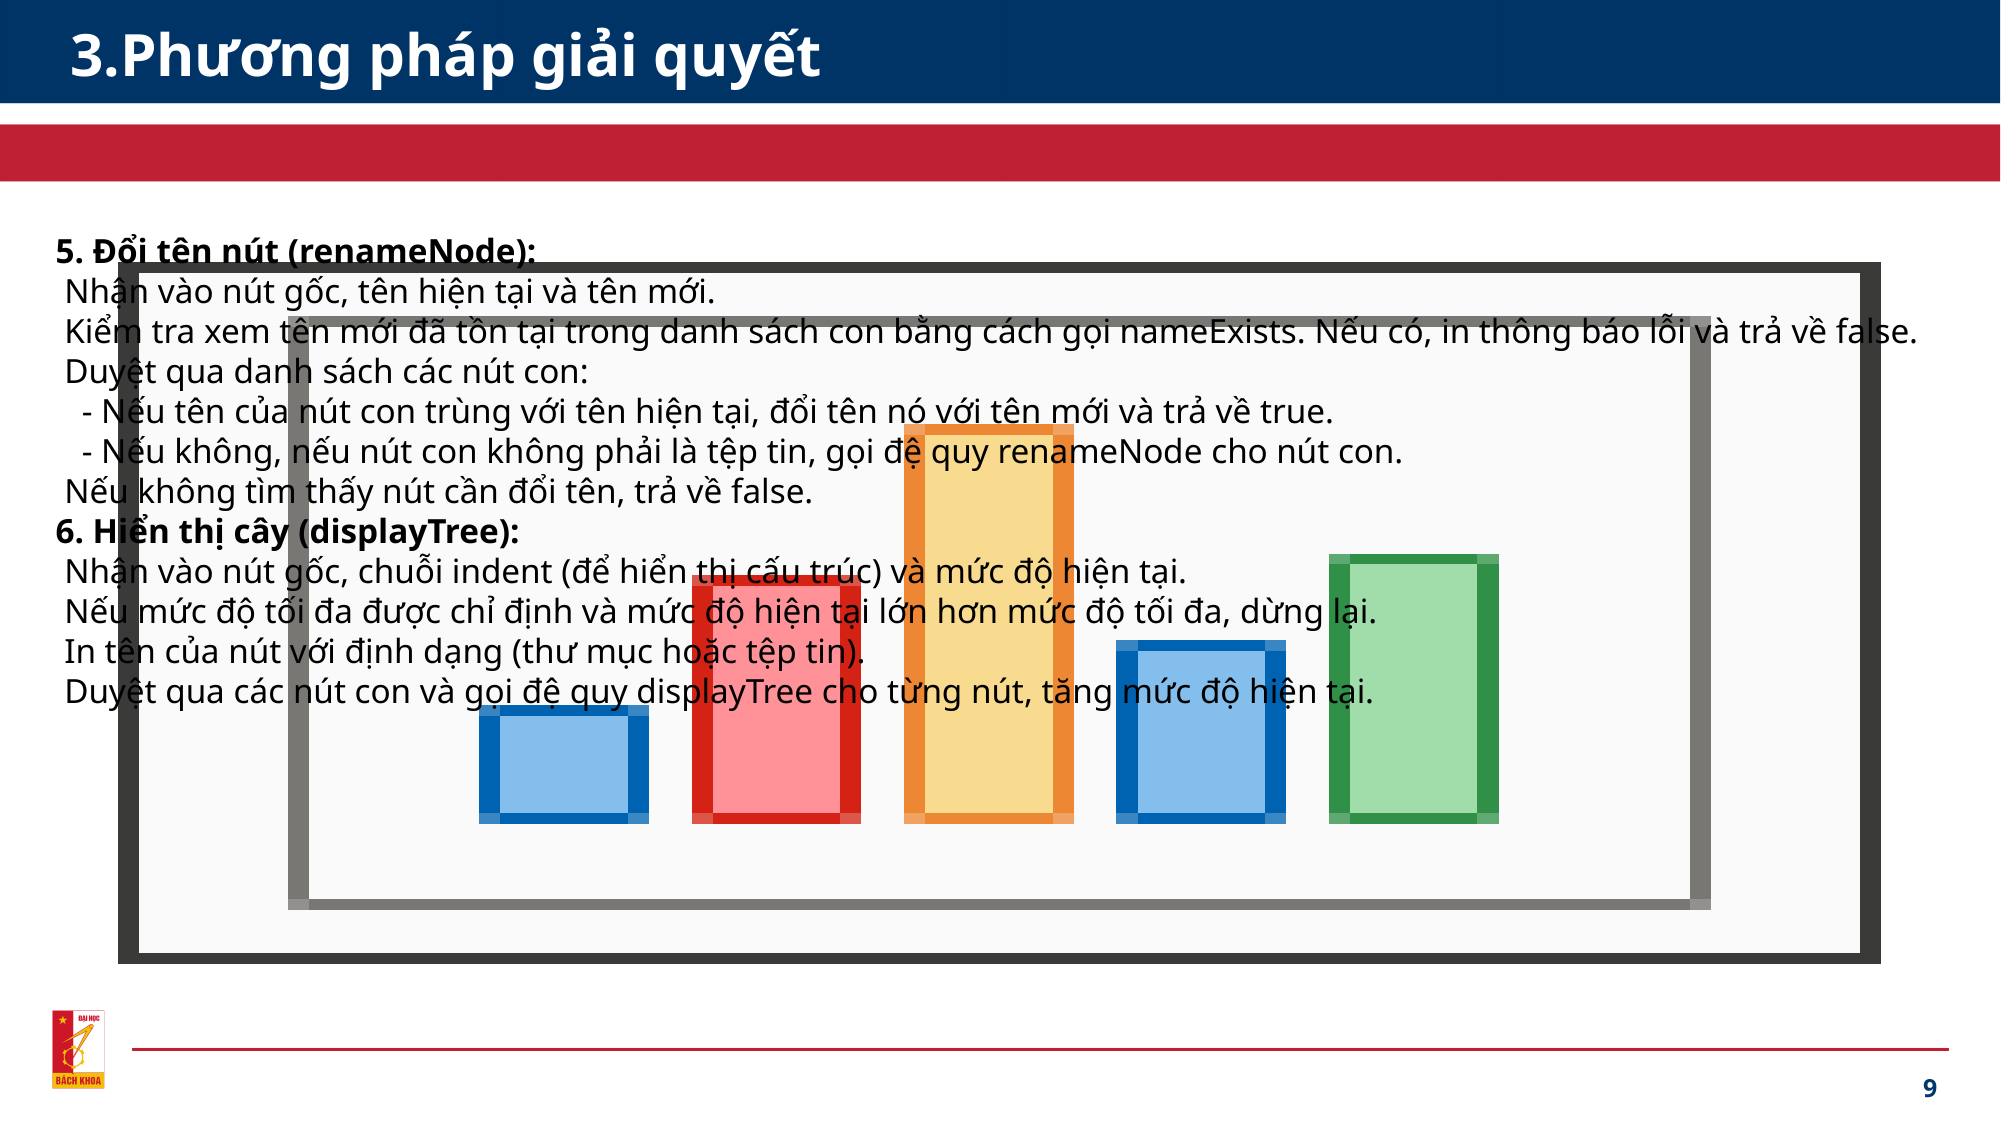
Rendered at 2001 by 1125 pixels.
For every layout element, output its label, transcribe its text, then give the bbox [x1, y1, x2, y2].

title 3.Phương pháp giải quyết [55, 18, 1945, 90]
picture [0, 0, 2001, 1125]
text_box 5. Đổi tên nút (renameNode): Nhận vào nút gốc, tên hiện tại và tên mới. Kiểm tra xem tên mới đã tồn tại trong danh sách con bằng cách gọi nameExists. Nếu có, in thông báo lỗi và trả về false. Duyệt qua danh sách các nút con: - Nếu tên của nút con trùng với tên hiện tại, đổi tên nó với tên mới và trả về true. - Nếu không, nếu nút con không phải là tệp tin, gọi đệ quy renameNode cho nút con. Nếu không tìm thấy nút cần đổi tên, trả về false. 6. Hiển thị cây (displayTree): Nhận vào nút gốc, chuỗi indent (để hiển thị cấu trúc) và mức độ hiện tại. Nếu mức độ tối đa được chỉ định và mức độ hiện tại lớn hơn mức độ tối đa, dừng lại. In tên của nút với định dạng (thư mục hoặc tệp tin). Duyệt qua các nút con và gọi đệ quy displayTree cho từng nút, tăng mức độ hiện tại. [55, 230, 1945, 997]
slide_number 9 [1502, 1065, 1953, 1125]
